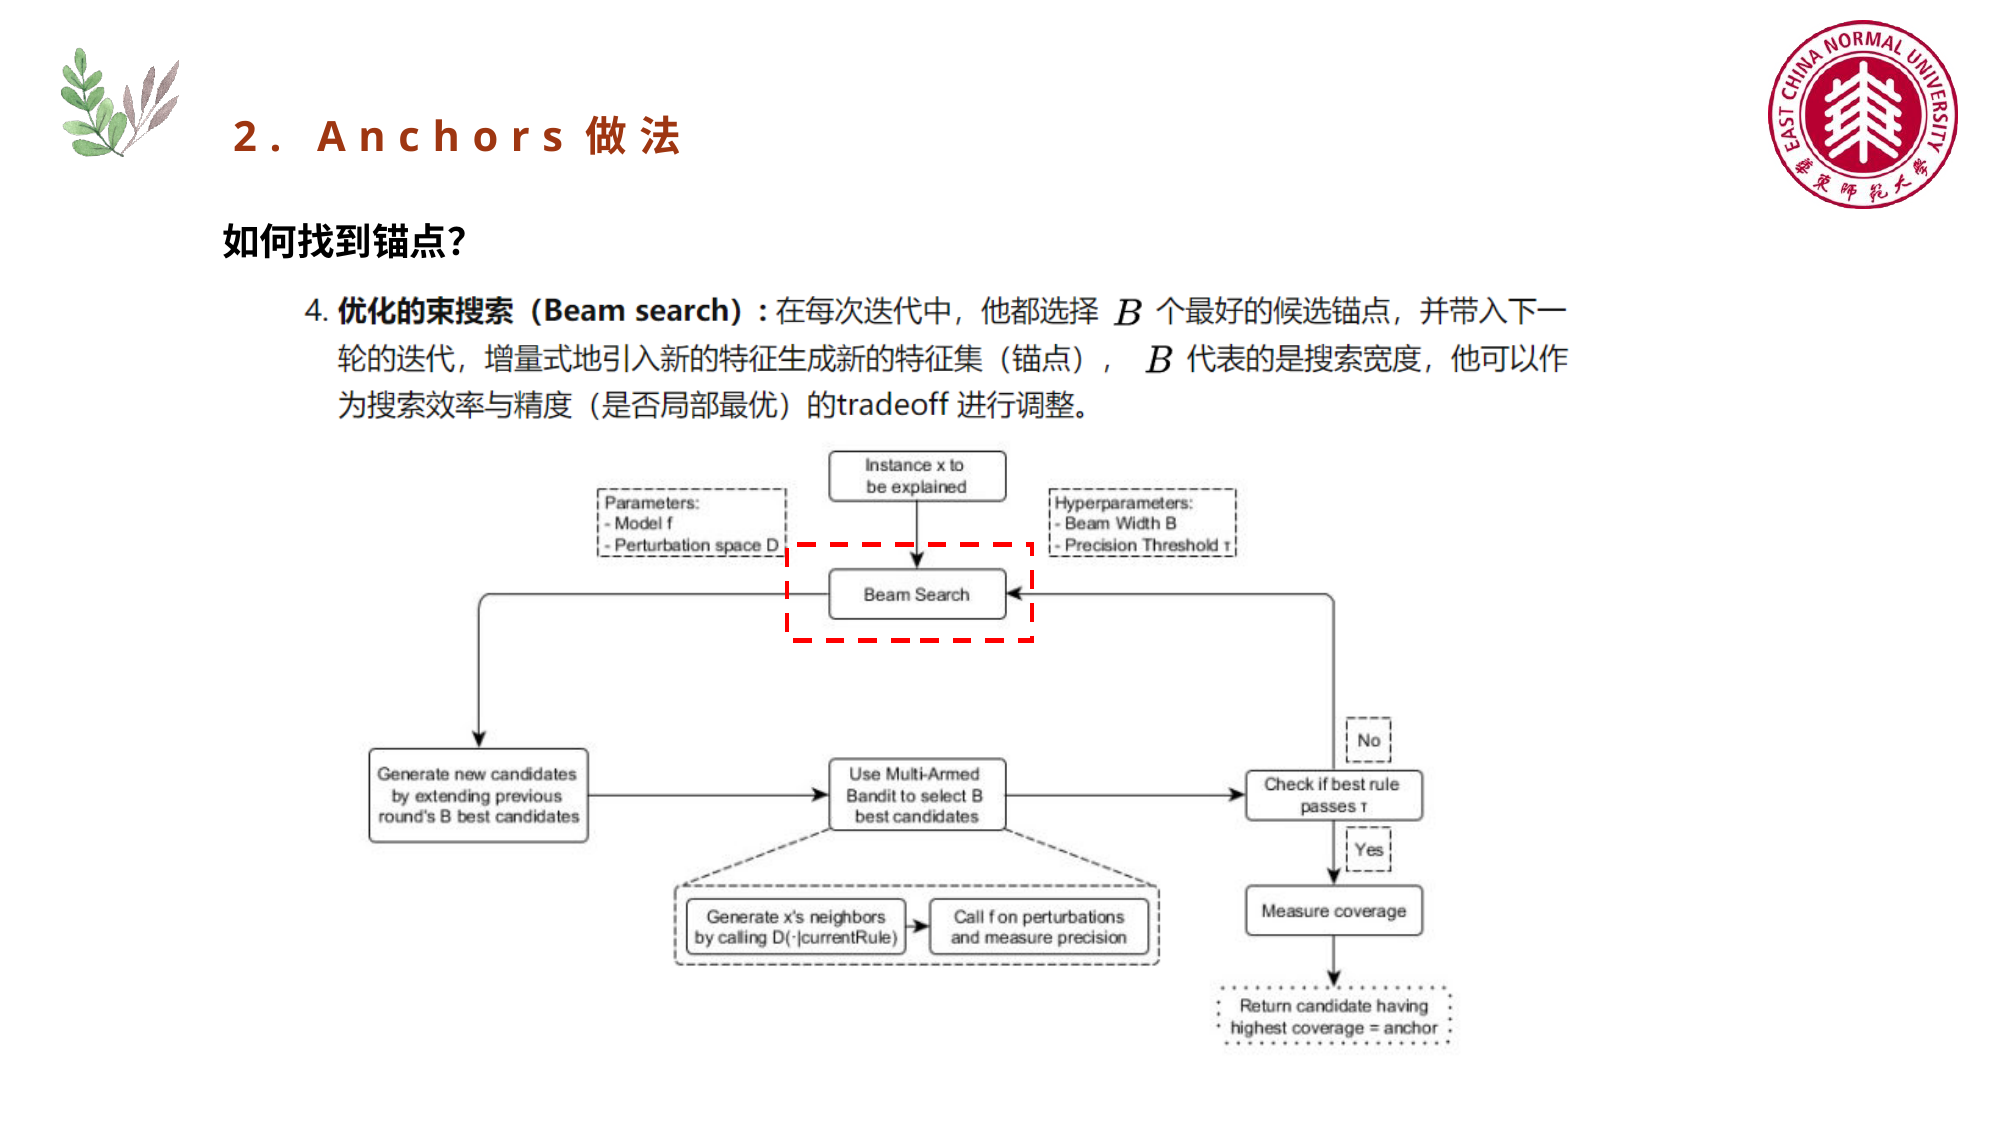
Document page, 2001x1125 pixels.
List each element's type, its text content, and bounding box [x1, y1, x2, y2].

picture [289, 283, 1594, 1066]
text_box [61, 46, 179, 160]
text_box 如何找到锚点？ [207, 210, 1793, 271]
picture [1768, 20, 1958, 209]
text_box 2. Anchors做法 [218, 81, 1309, 167]
